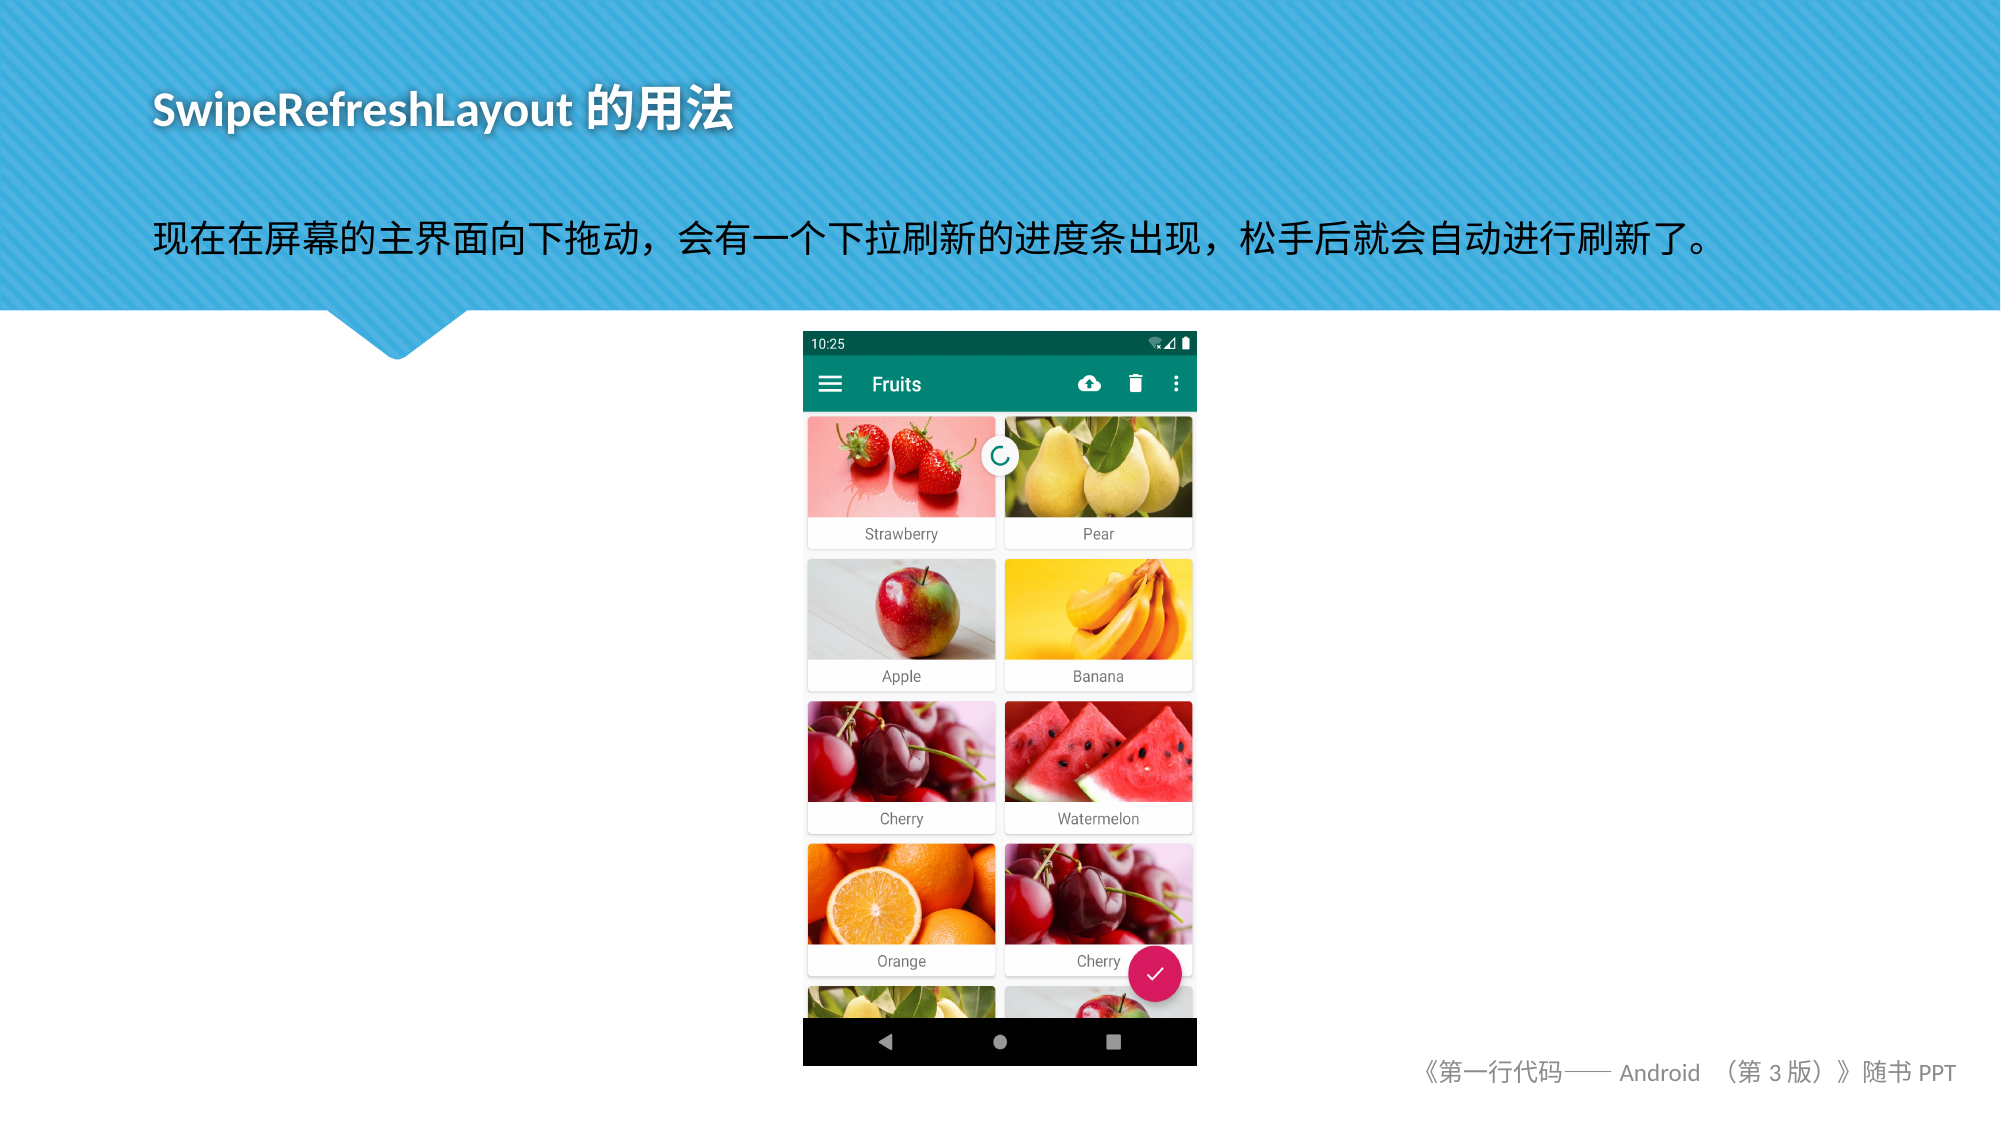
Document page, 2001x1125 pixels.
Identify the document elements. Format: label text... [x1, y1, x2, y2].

text_box 现在在屏幕的主界面向下拖动，会有一个下拉刷新的进度条出现，松手后就会自动进行刷新了。 [137, 207, 1863, 268]
title SwipeRefreshLayout的用法 [137, 59, 1863, 144]
picture [803, 331, 1197, 1066]
